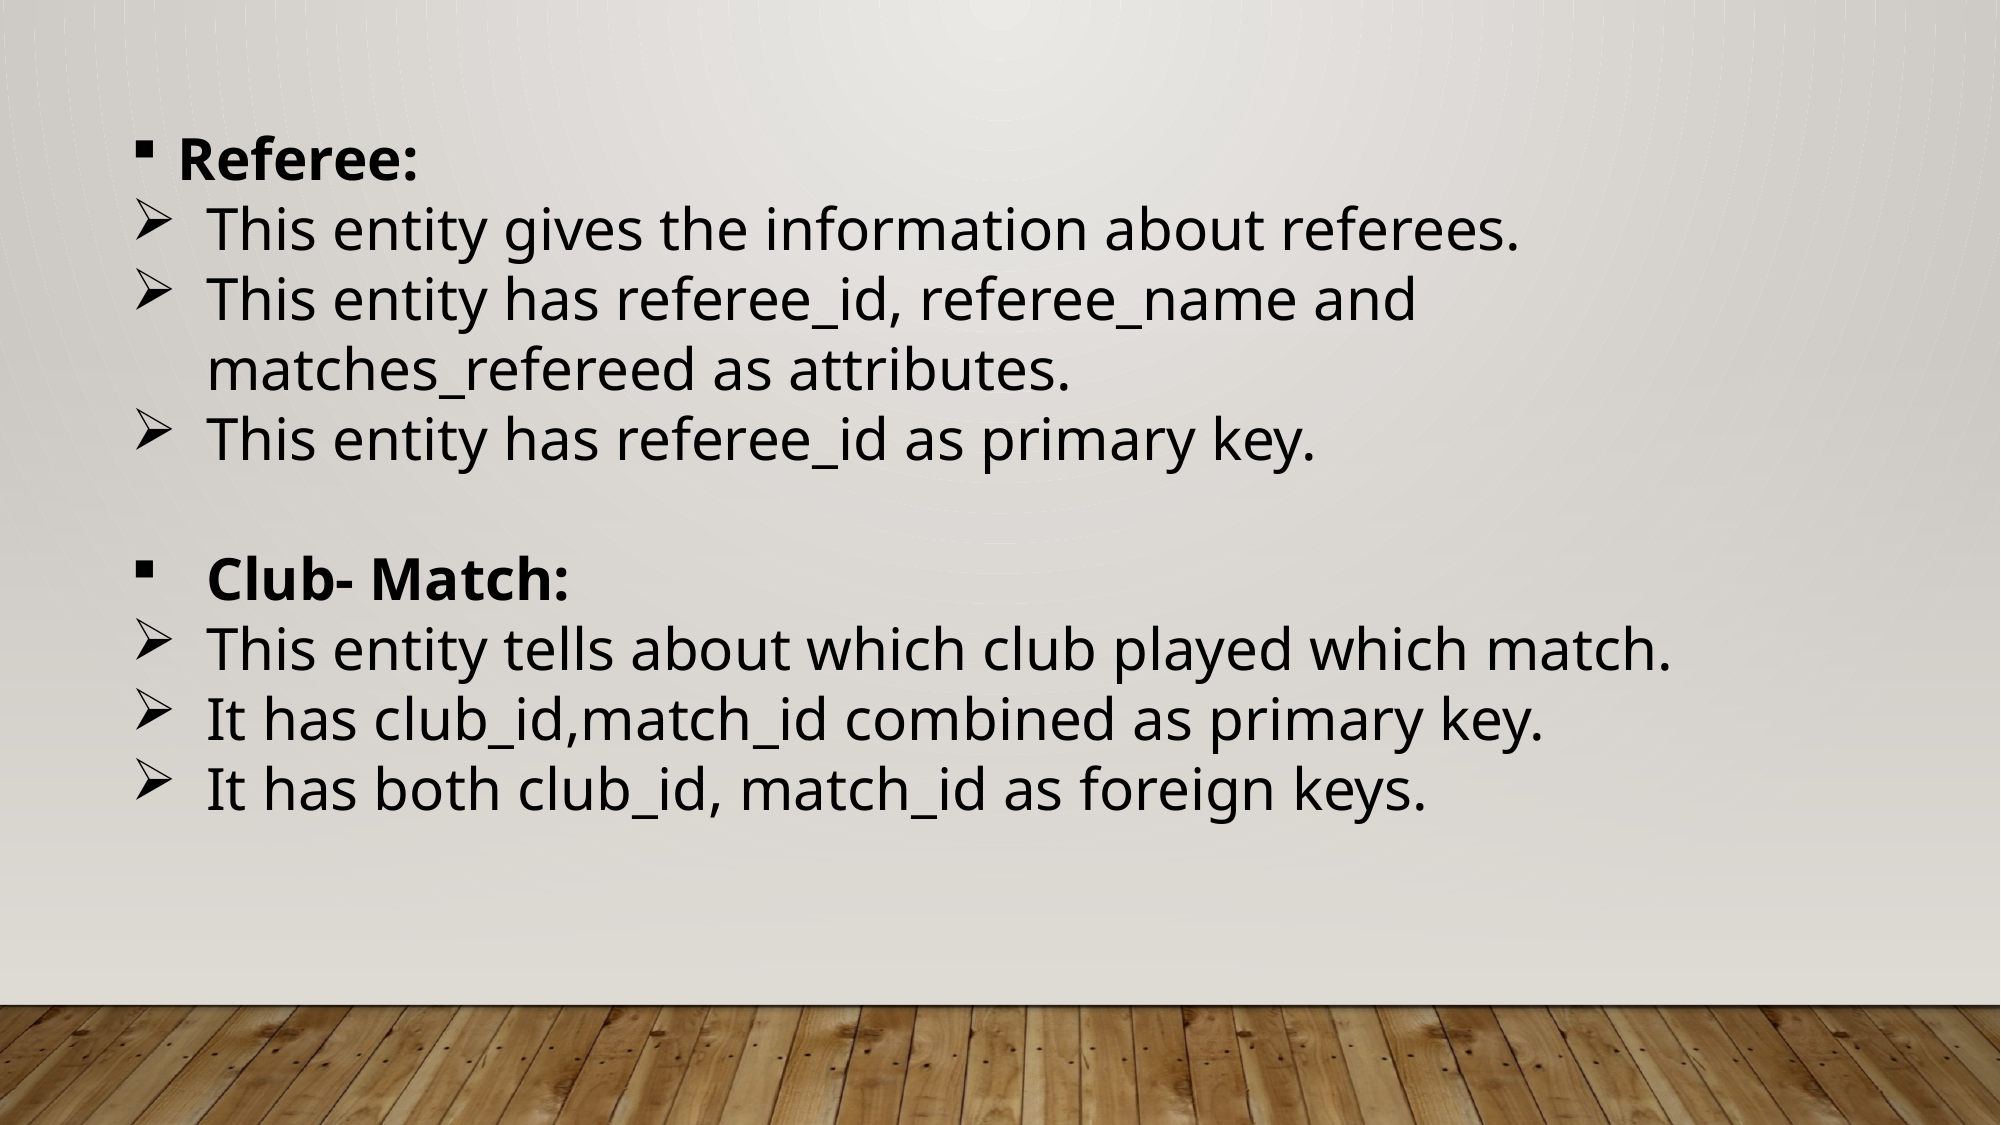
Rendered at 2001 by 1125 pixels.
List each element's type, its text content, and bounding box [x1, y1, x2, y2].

picture [0, 1005, 2000, 1125]
text_box Referee: This entity gives the information about referees. This entity has referee_id, referee_name and matches_refereed as attributes. This entity has referee_id as primary key. Club- Match: This entity tells about which club played which match. It has club_id,match_id combined as primary key. It has both club_id, match_id as foreign keys. [116, 114, 1873, 830]
